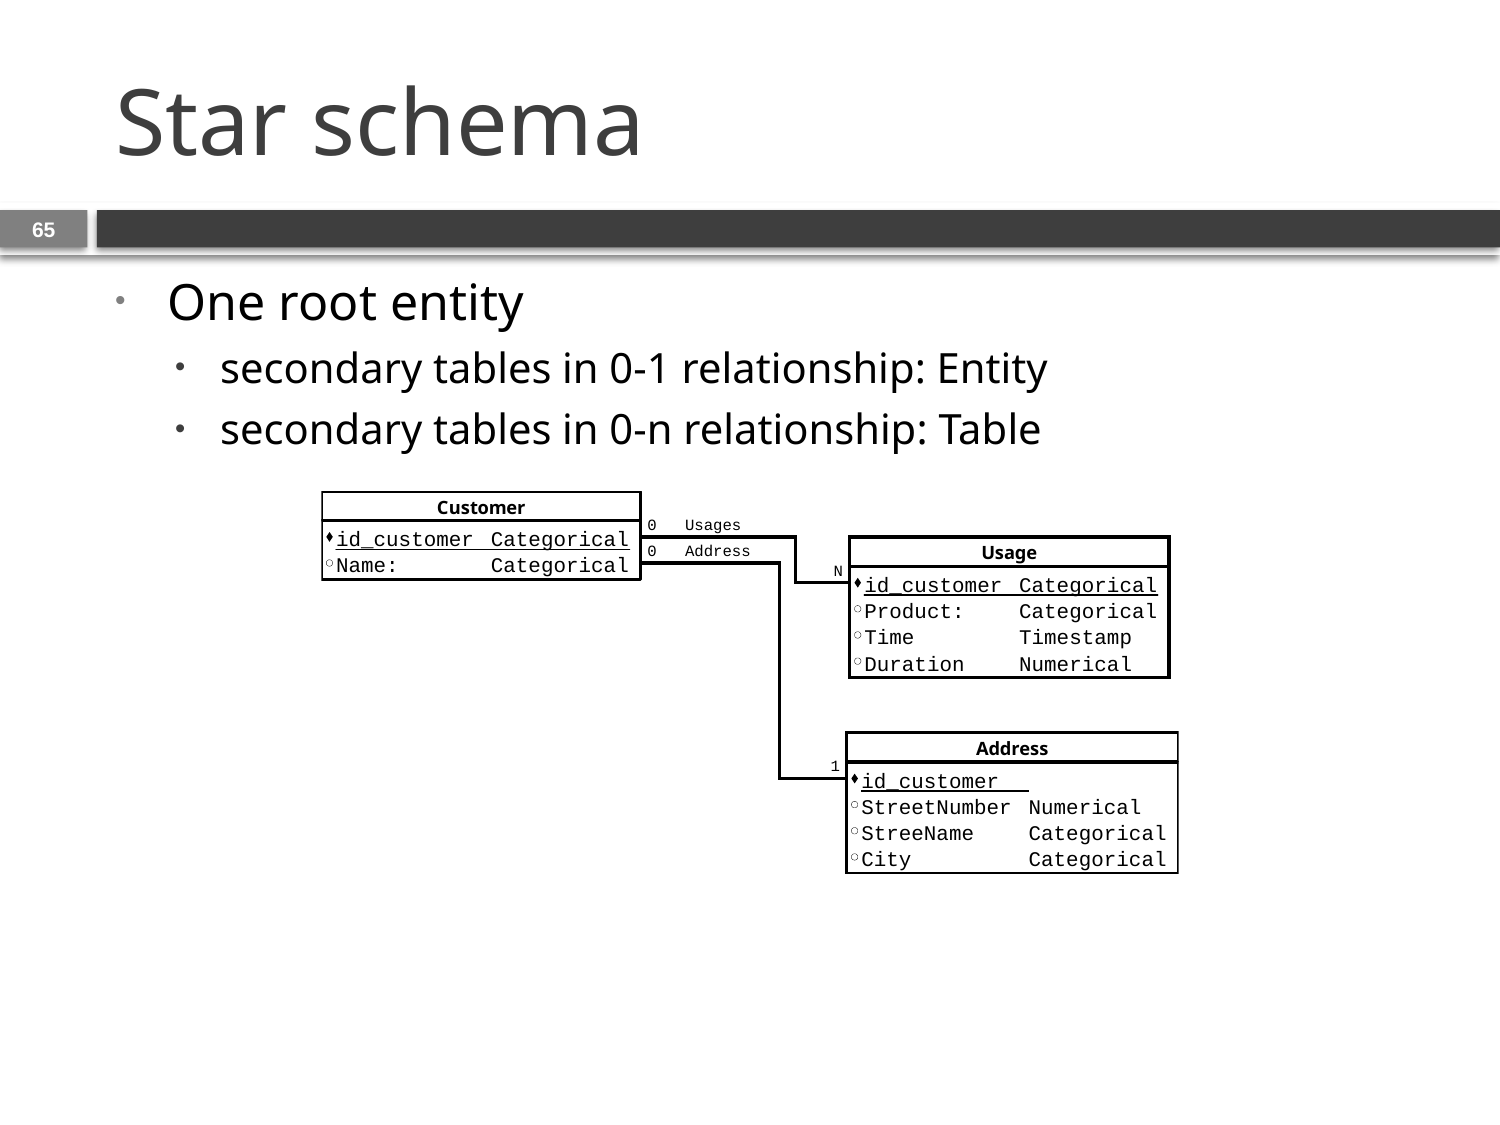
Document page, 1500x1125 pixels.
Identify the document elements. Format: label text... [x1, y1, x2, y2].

list One root entity secondary tables in 0-1 relationship: Entity secondary tables in 0-n relationship: Table [100, 262, 1438, 1000]
picture [321, 490, 1179, 874]
slide_number 65 [0, 208, 88, 249]
title Star schema [100, 37, 1438, 200]
